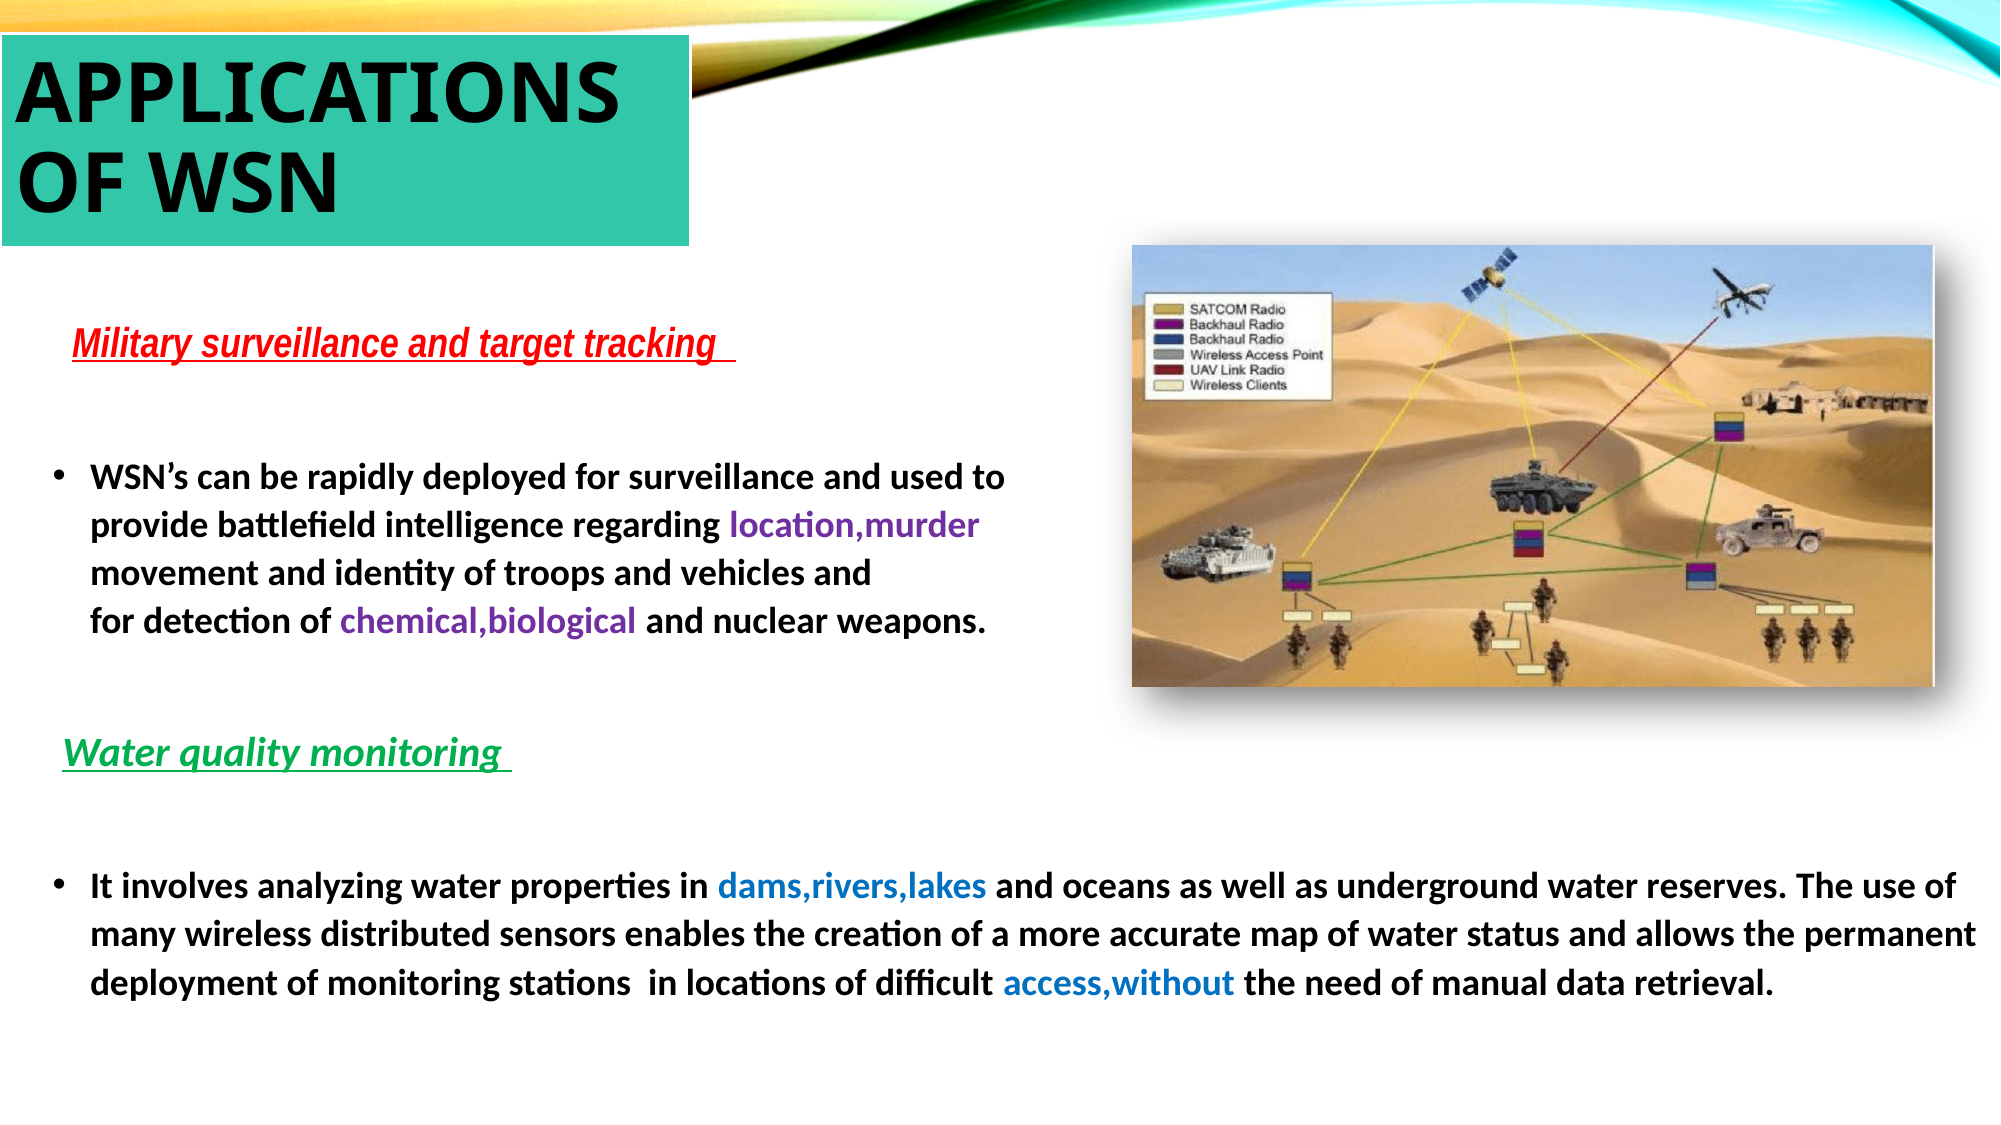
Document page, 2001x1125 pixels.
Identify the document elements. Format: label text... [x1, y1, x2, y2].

list Military surveillance and target tracking WSN’s can be rapidly deployed for surveillance and used to provide battlefield intelligence regarding location,murder movement and identity of troops and vehicles and for detection of chemical,biological and nuclear weapons. Water quality monitoring It involves analyzing water properties in dams,rivers,lakes and oceans as well as underground water reserves. The use of many wireless distributed sensors enables the creation of a more accurate map of water status and allows the permanent deployment of monitoring stations in locations of difficult access,without the need of manual data retrieval. [0, 247, 2000, 1125]
picture [1132, 245, 1935, 687]
picture [0, 0, 2000, 237]
title APPLICATIONS OF WSN [0, 32, 692, 247]
